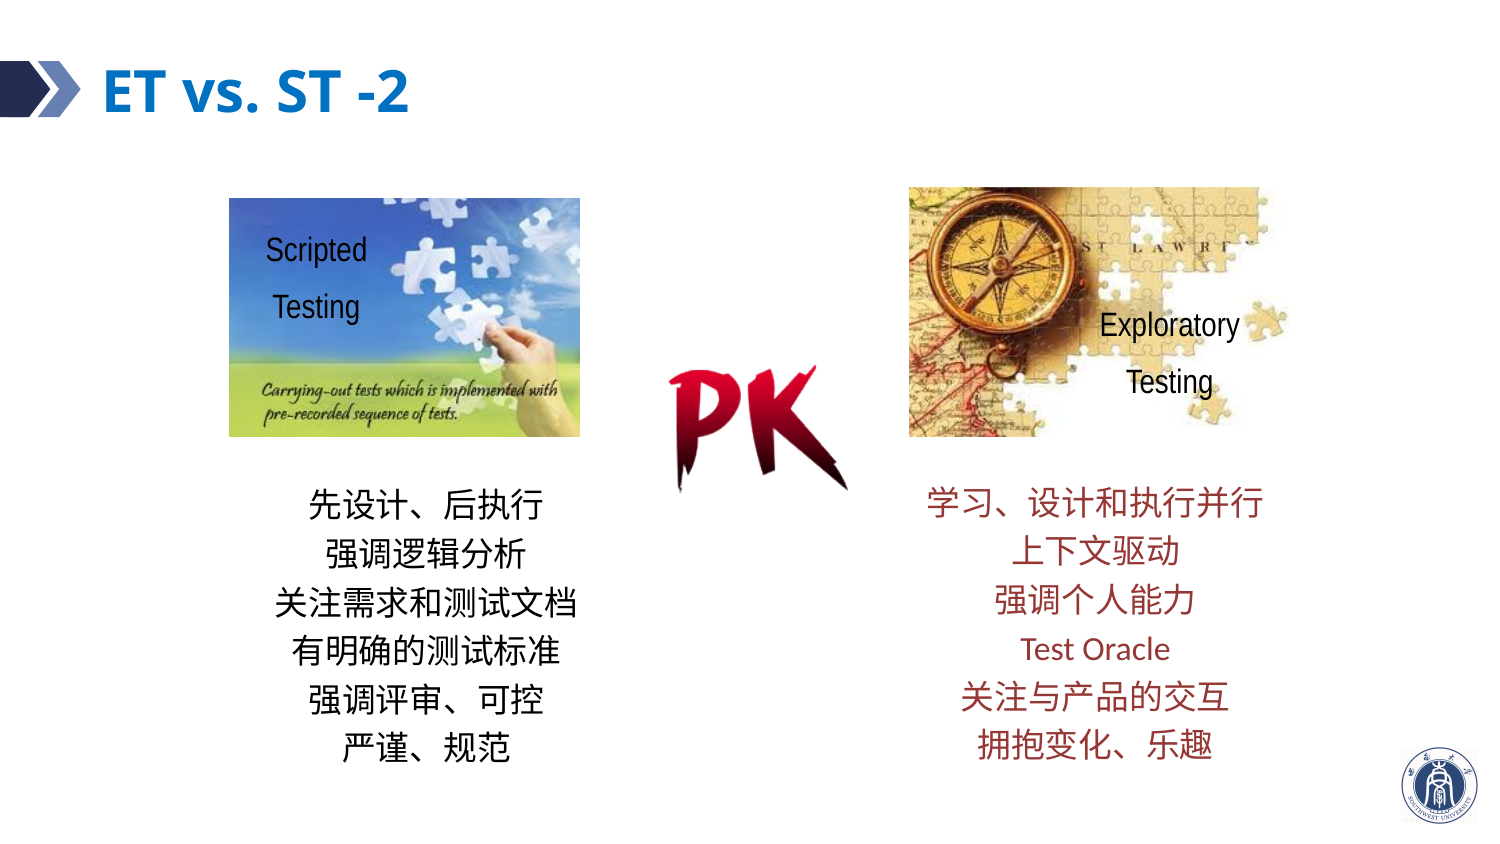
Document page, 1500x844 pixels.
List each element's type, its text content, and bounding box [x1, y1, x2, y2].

text_box ET vs. ST -2 [87, 48, 670, 138]
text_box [909, 187, 1290, 437]
slide_number [0, 805, 1500, 839]
picture [658, 329, 856, 506]
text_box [229, 198, 580, 437]
picture [1401, 747, 1478, 805]
text_box 学习、设计和执行并行 上下文驱动 强调个人能力 Test Oracle 关注与产品的交互 拥抱变化、乐趣 [835, 465, 1356, 773]
text_box 先设计、后执行 强调逻辑分析 关注需求和测试文档 有明确的测试标准 强调评审、可控 严谨、规范 [201, 468, 652, 775]
